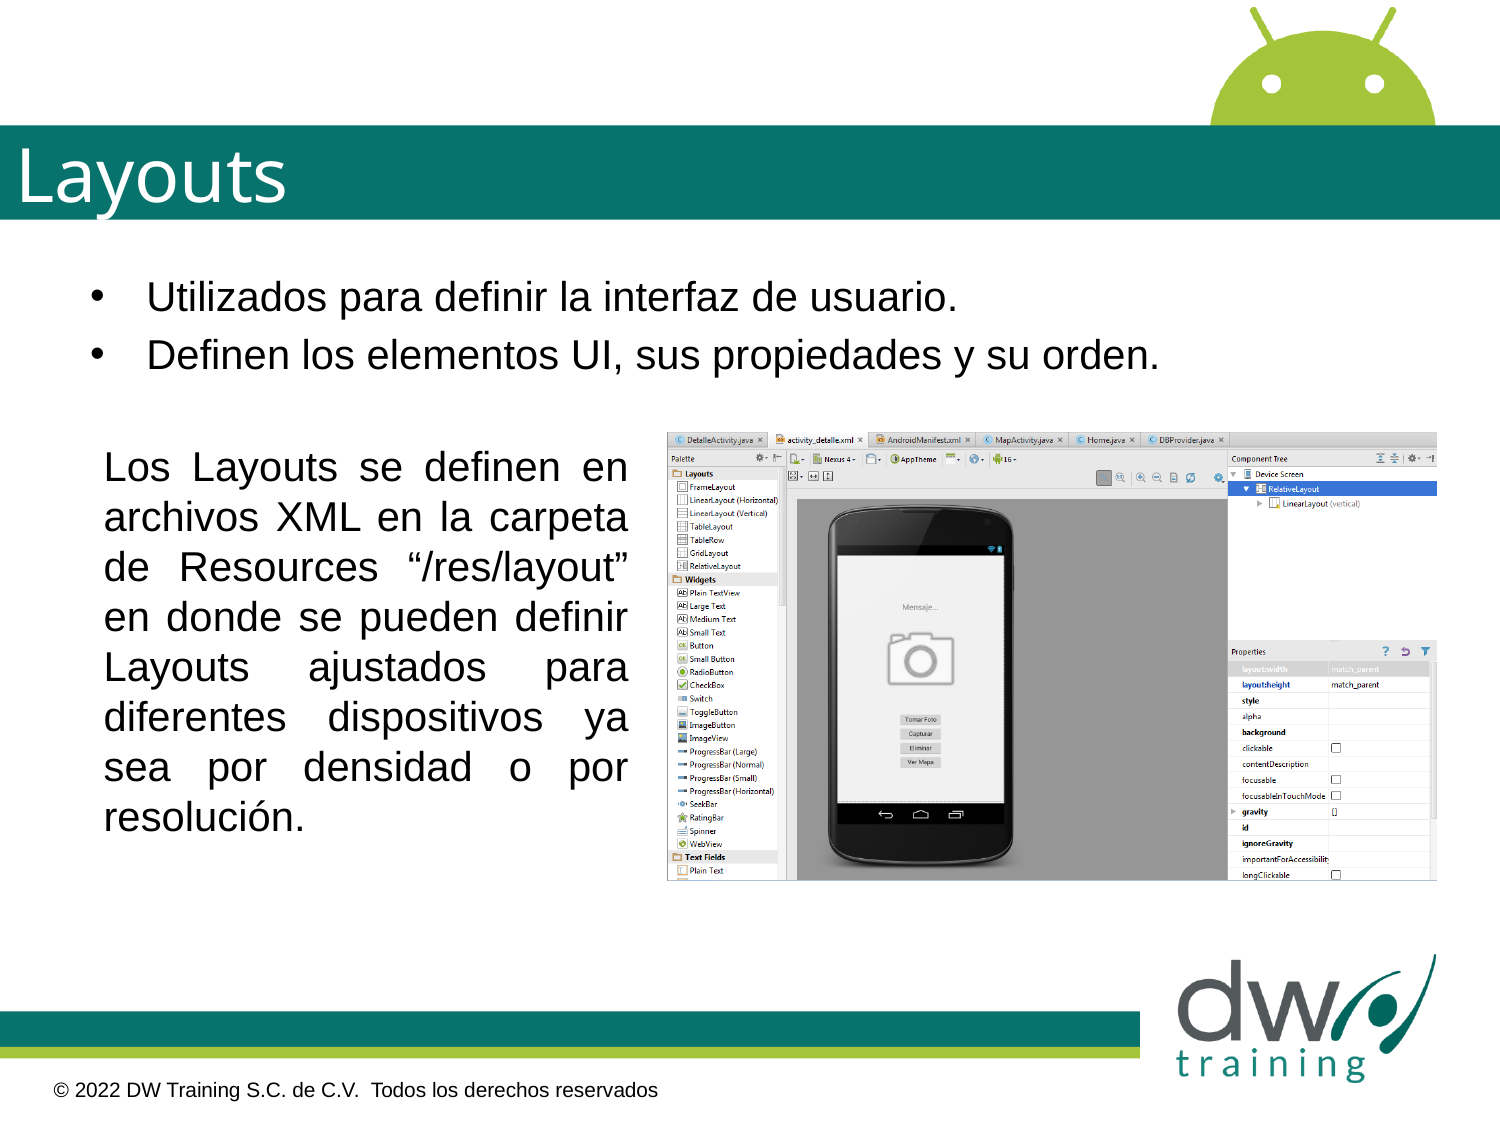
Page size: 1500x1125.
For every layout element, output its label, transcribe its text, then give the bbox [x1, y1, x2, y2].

list Utilizados para definir la interfaz de usuario. Definen los elementos UI, sus propiedades y su orden. [75, 262, 1425, 1005]
picture [1175, 954, 1436, 1083]
picture [1210, 7, 1436, 125]
picture [666, 432, 1438, 881]
text_box Los Layouts se definen en archivos XML en la carpeta de Resources “/res/layout” en donde se pueden definir Layouts ajustados para diferentes dispositivos ya sea por densidad o por resolución. [88, 432, 644, 903]
title Layouts [0, 125, 1199, 220]
